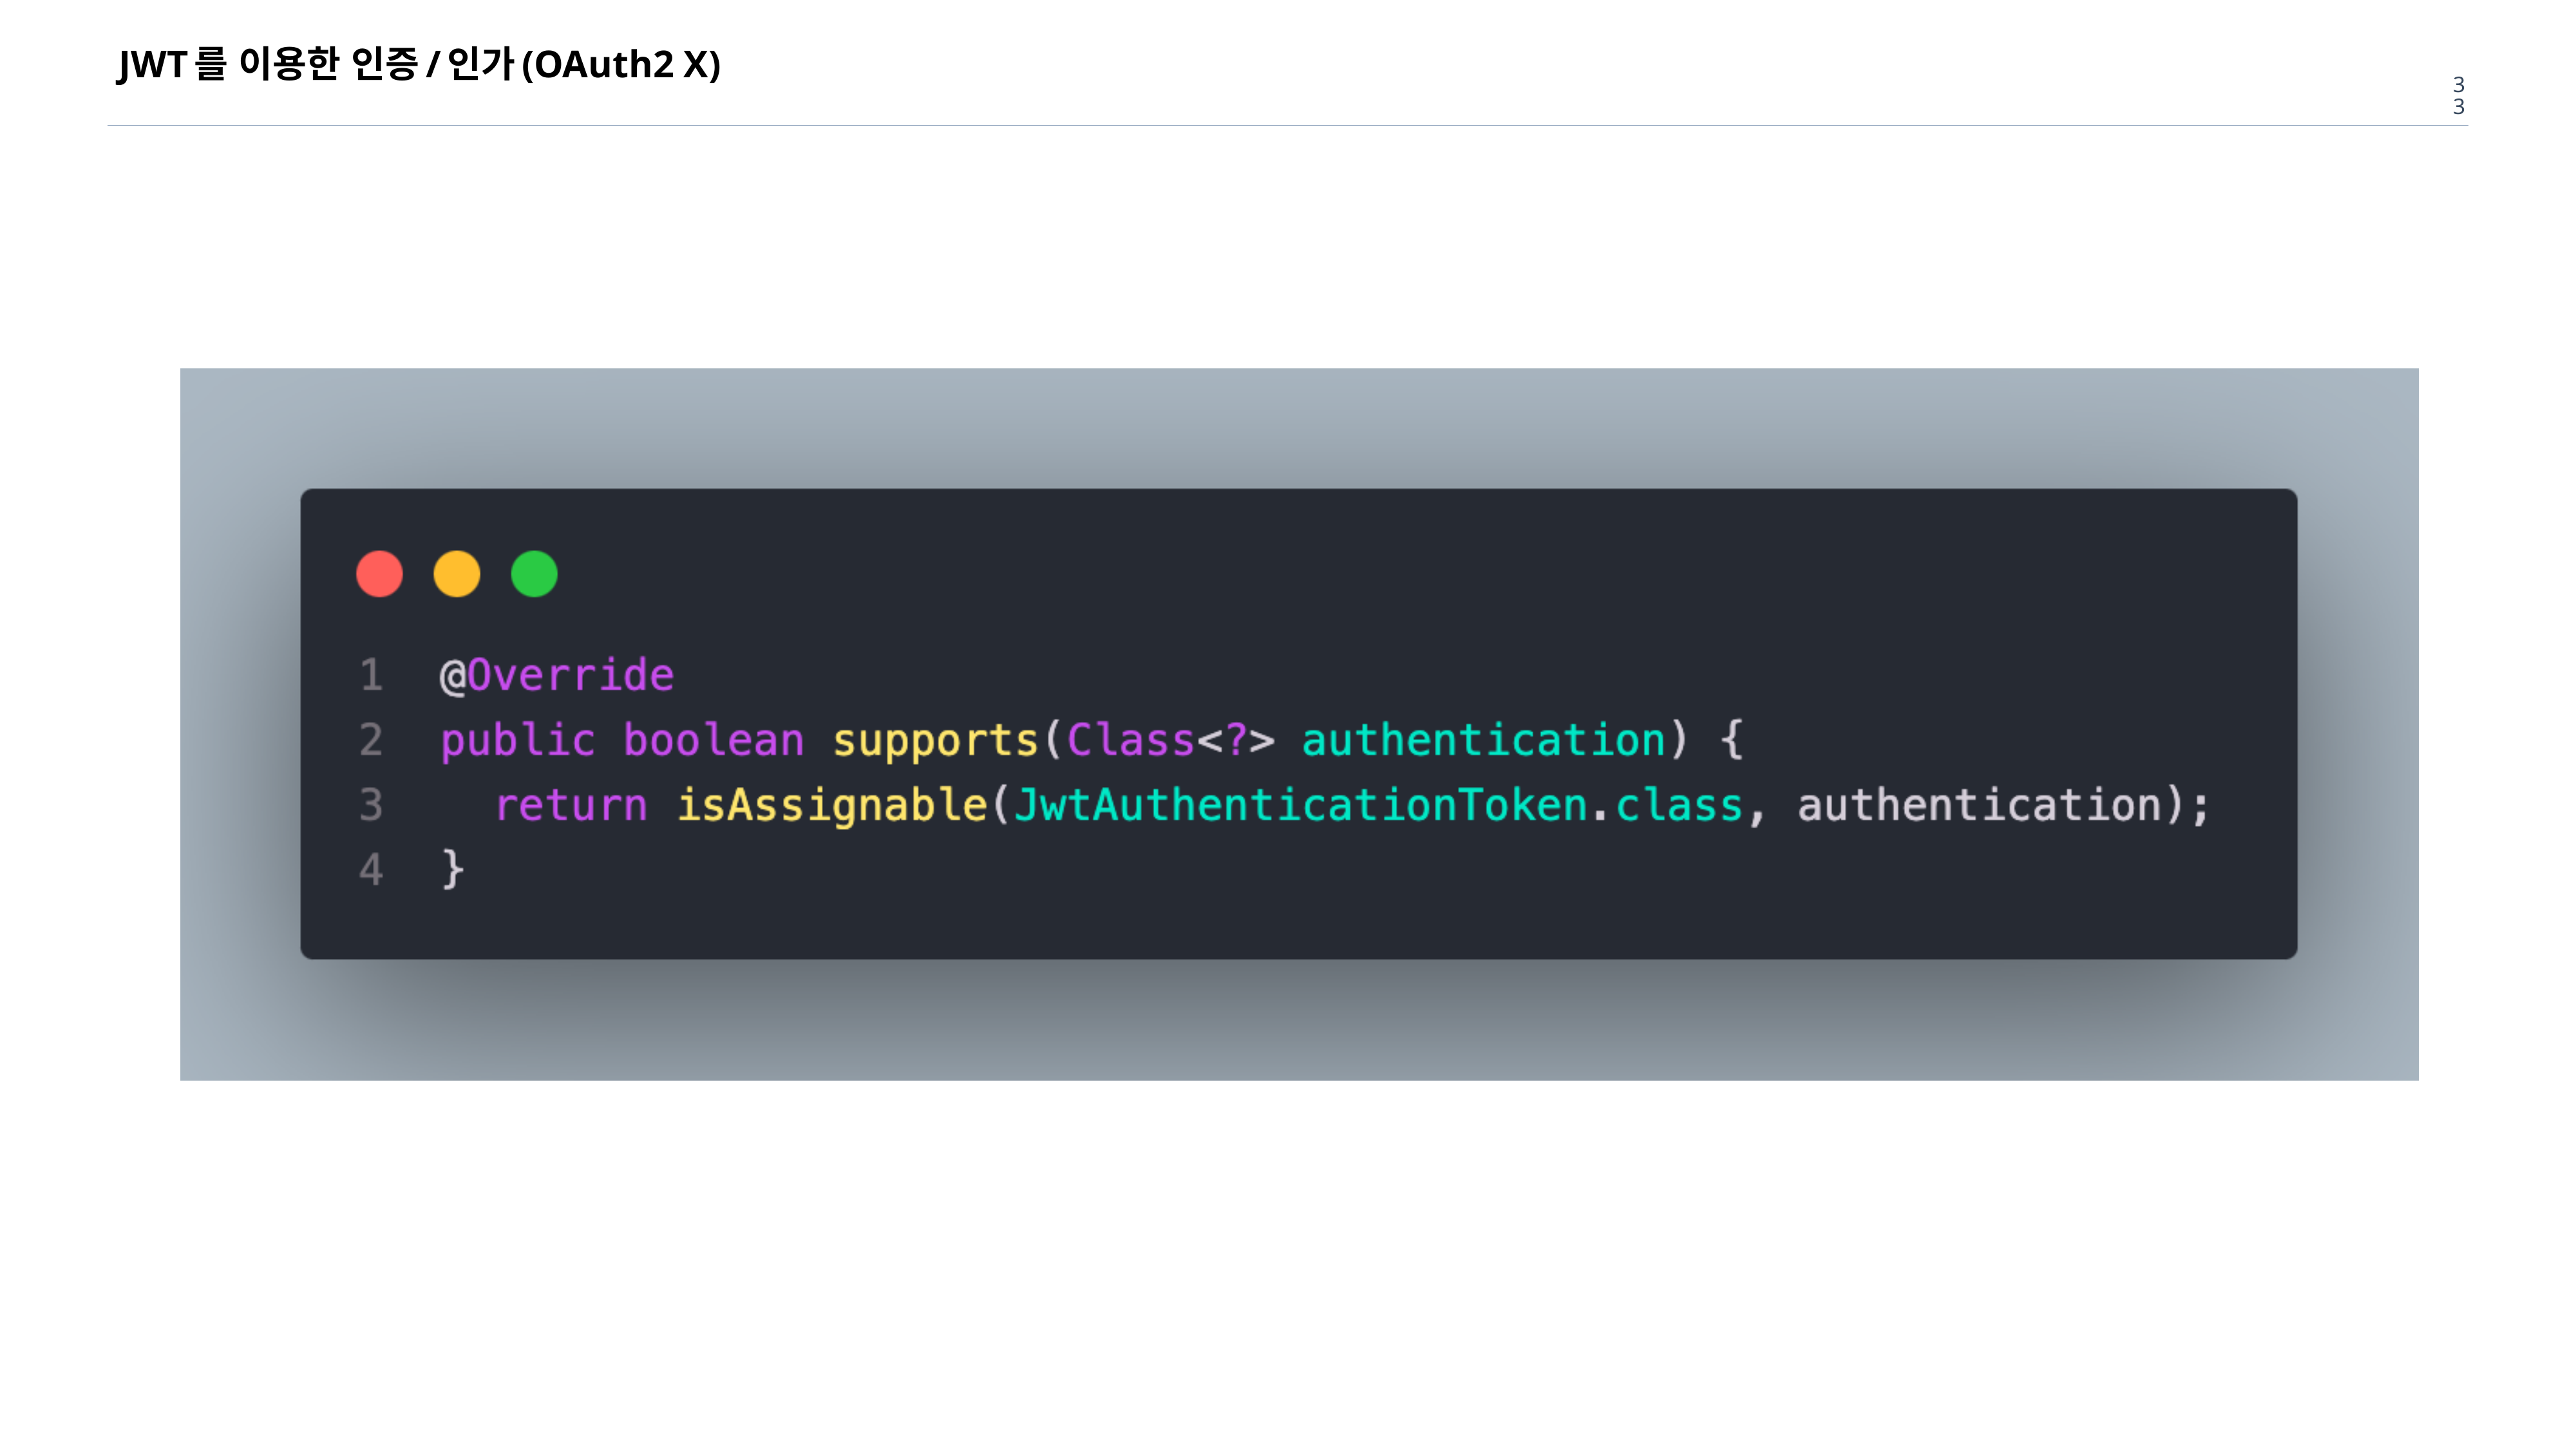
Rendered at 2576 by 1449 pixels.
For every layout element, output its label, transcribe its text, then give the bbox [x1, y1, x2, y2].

picture [180, 368, 2420, 1081]
title JWT를 이용한 인증/인가(OAuth2 X) [118, 45, 2481, 131]
slide_number 33 [2452, 69, 2467, 102]
